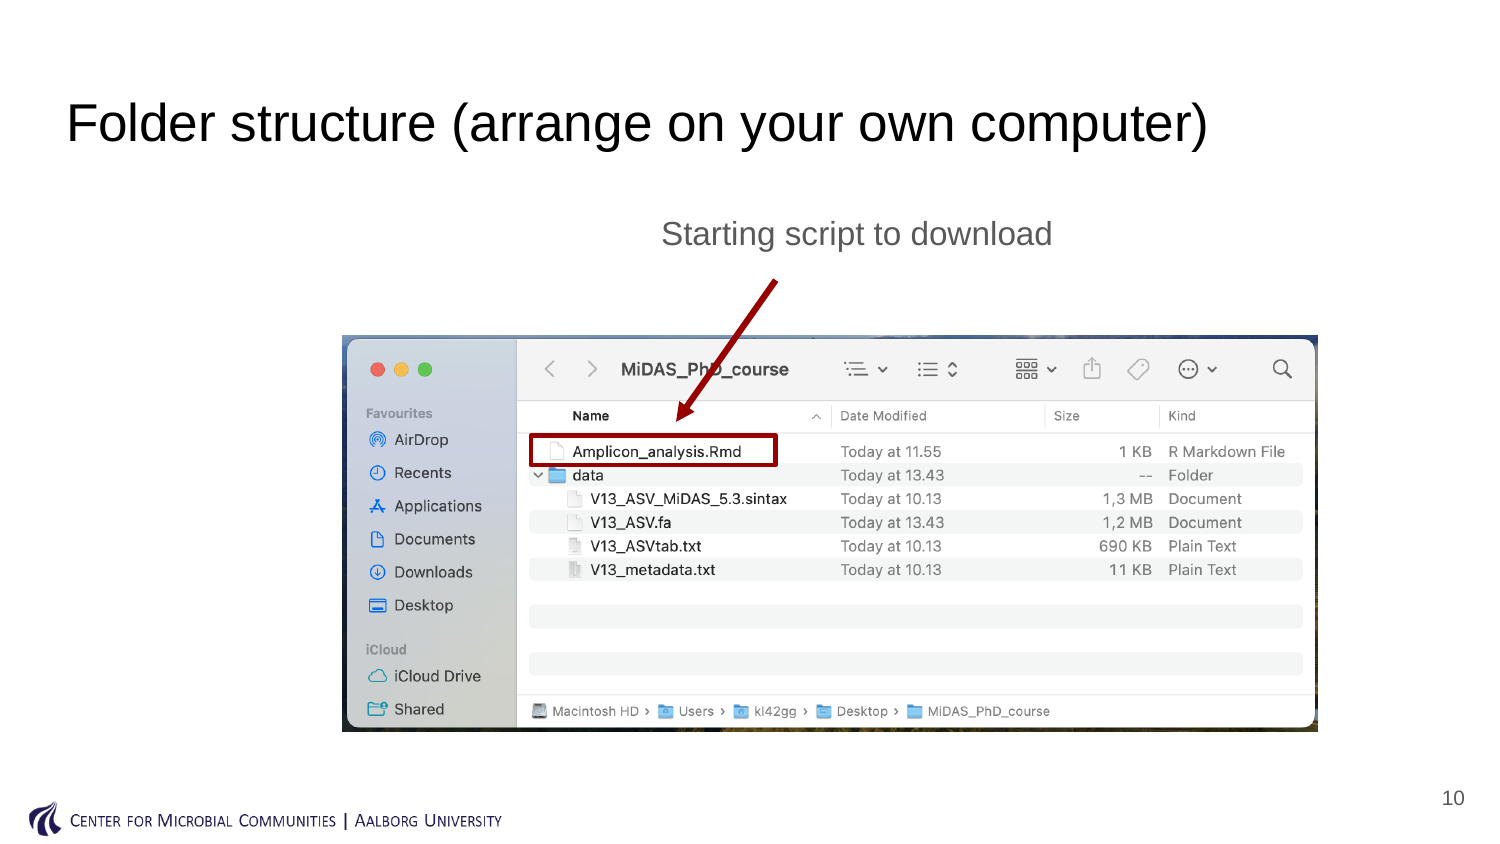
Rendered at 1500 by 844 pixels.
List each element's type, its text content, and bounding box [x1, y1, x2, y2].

picture [342, 335, 1318, 732]
text_box Starting script to download [645, 196, 1215, 267]
slide_number ‹#› [1389, 764, 1480, 830]
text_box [675, 279, 776, 423]
title Folder structure (arrange on your own computer) [51, 72, 1449, 167]
picture [0, 792, 516, 844]
